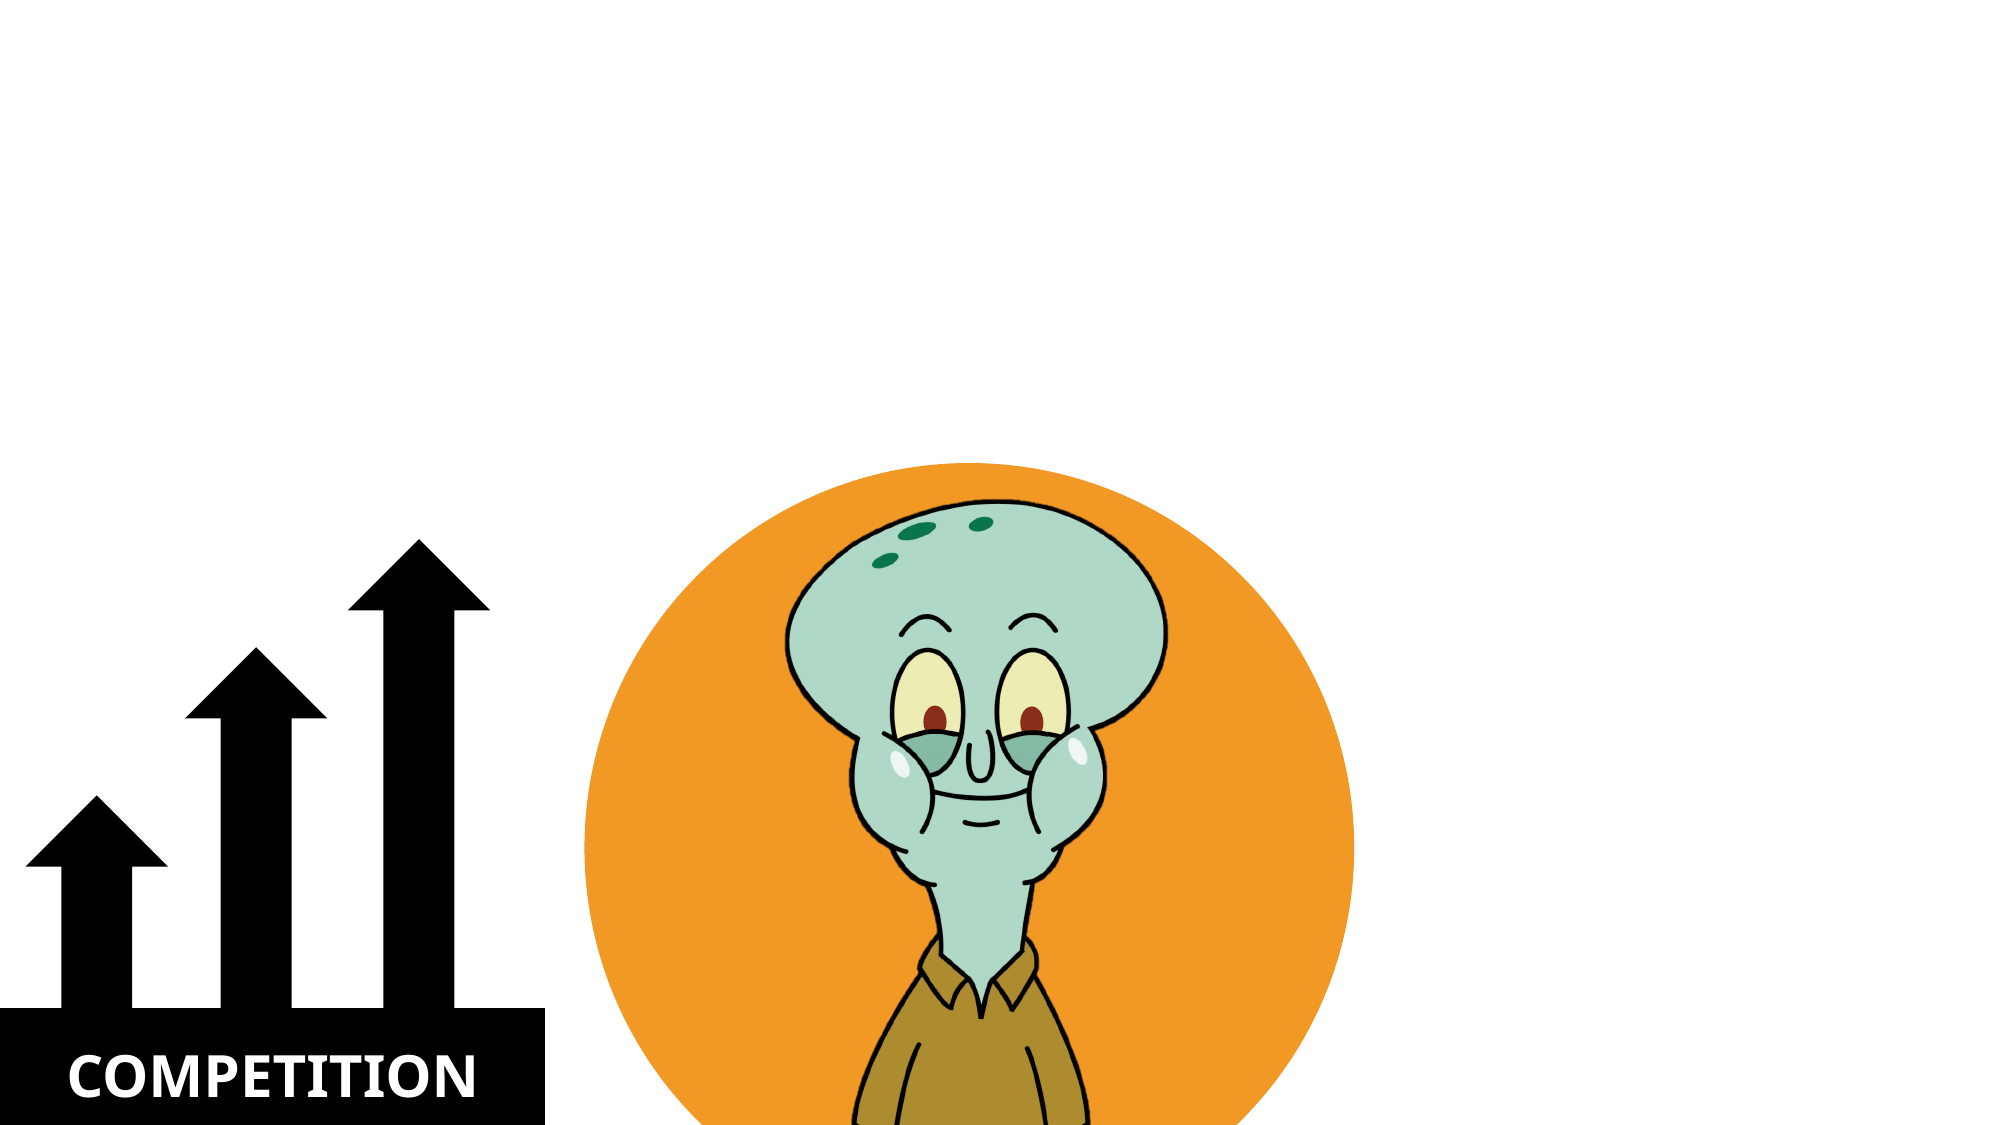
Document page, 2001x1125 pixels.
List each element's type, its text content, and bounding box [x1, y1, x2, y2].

text_box [1187, 530, 1355, 1125]
picture [765, 480, 1187, 1125]
text_box [184, 647, 328, 1008]
text_box [25, 795, 169, 1008]
text_box [0, 1008, 545, 1125]
text_box [584, 521, 765, 1125]
text_box COMPETITION [51, 1032, 494, 1117]
text_box [856, 463, 1083, 480]
text_box [347, 539, 491, 1008]
